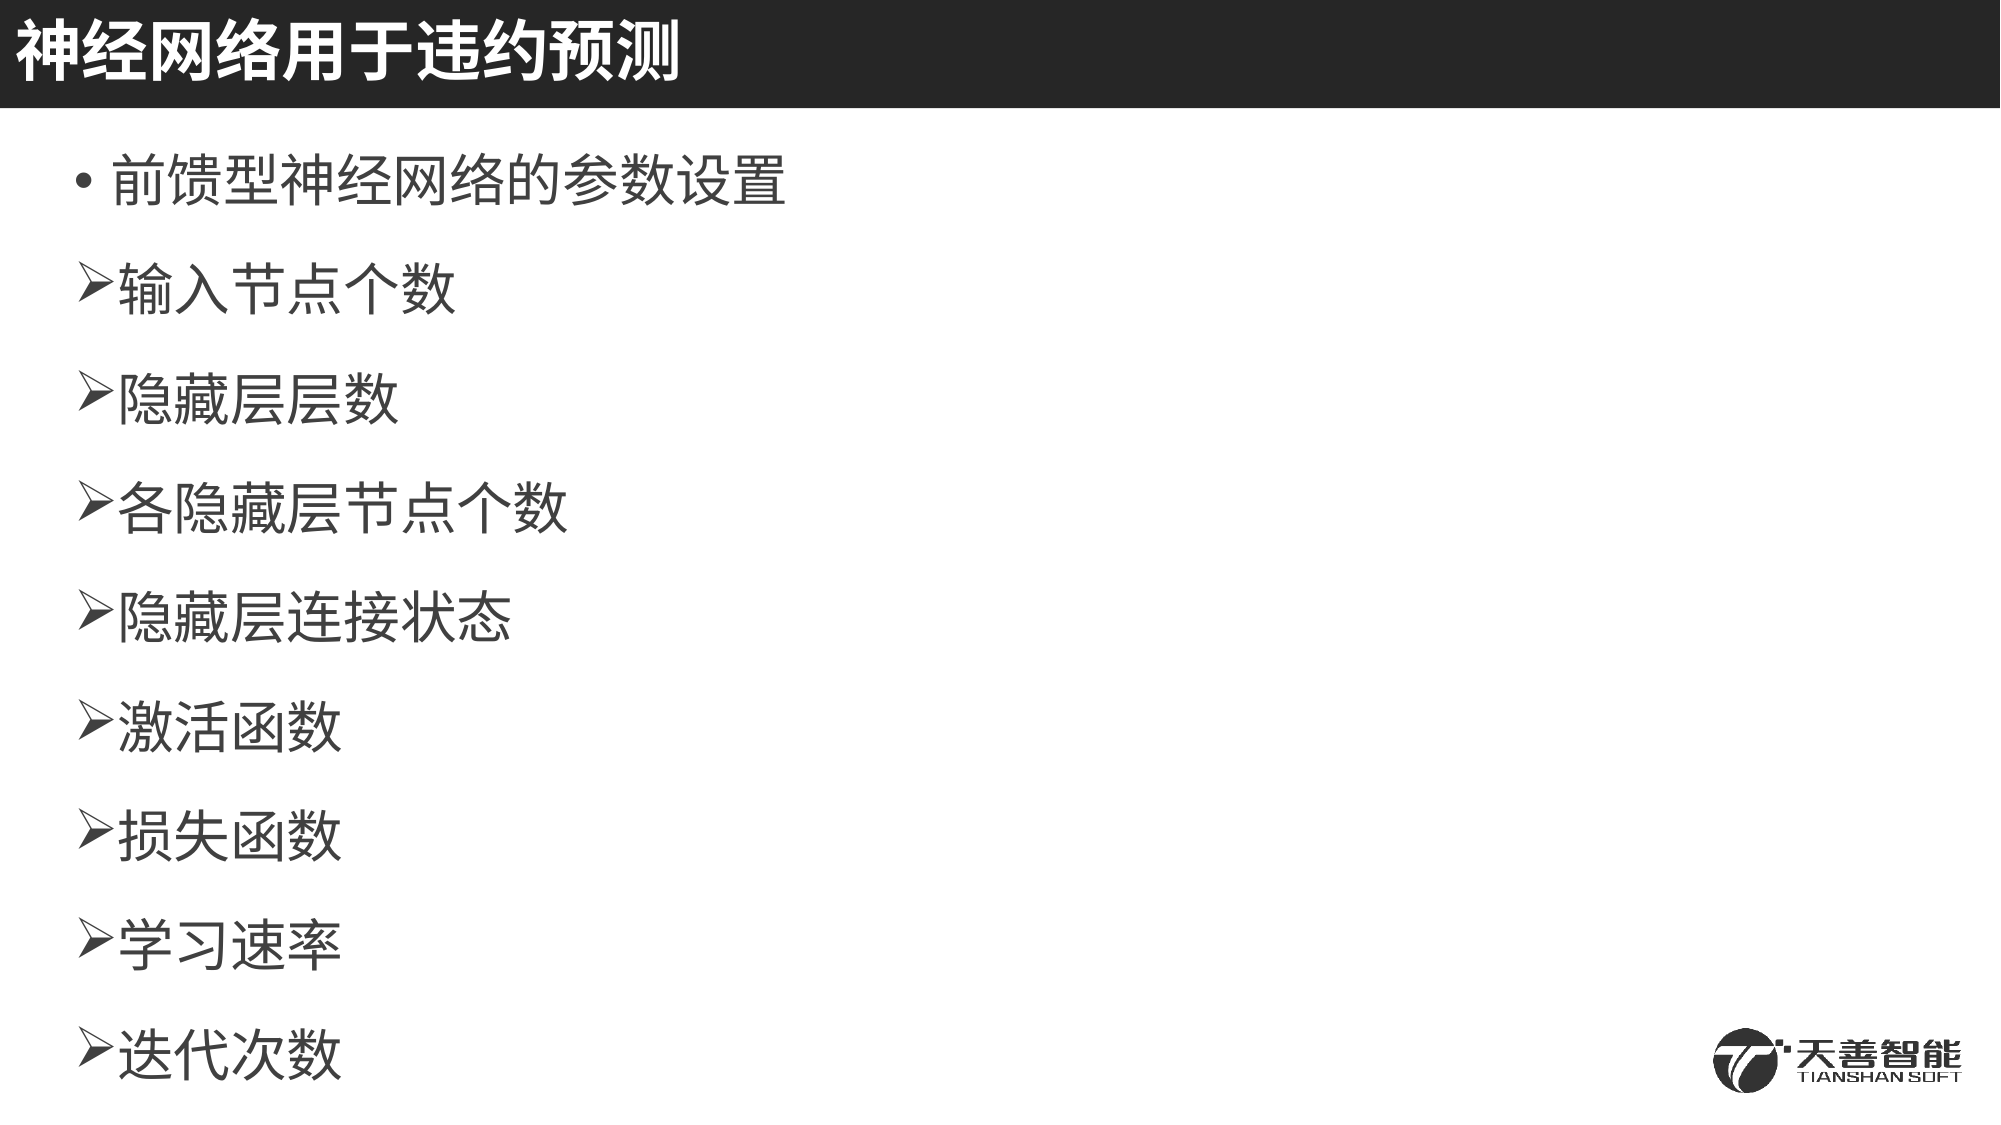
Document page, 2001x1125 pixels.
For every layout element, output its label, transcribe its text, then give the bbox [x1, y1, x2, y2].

list 前馈型神经网络的参数设置 输入节点个数 隐藏层层数 各隐藏层节点个数 隐藏层连接状态 激活函数 损失函数 学习速率 迭代次数 [58, 145, 1941, 1103]
title 神经网络用于违约预测 [0, 0, 2000, 109]
picture [1941, 1028, 1962, 1093]
